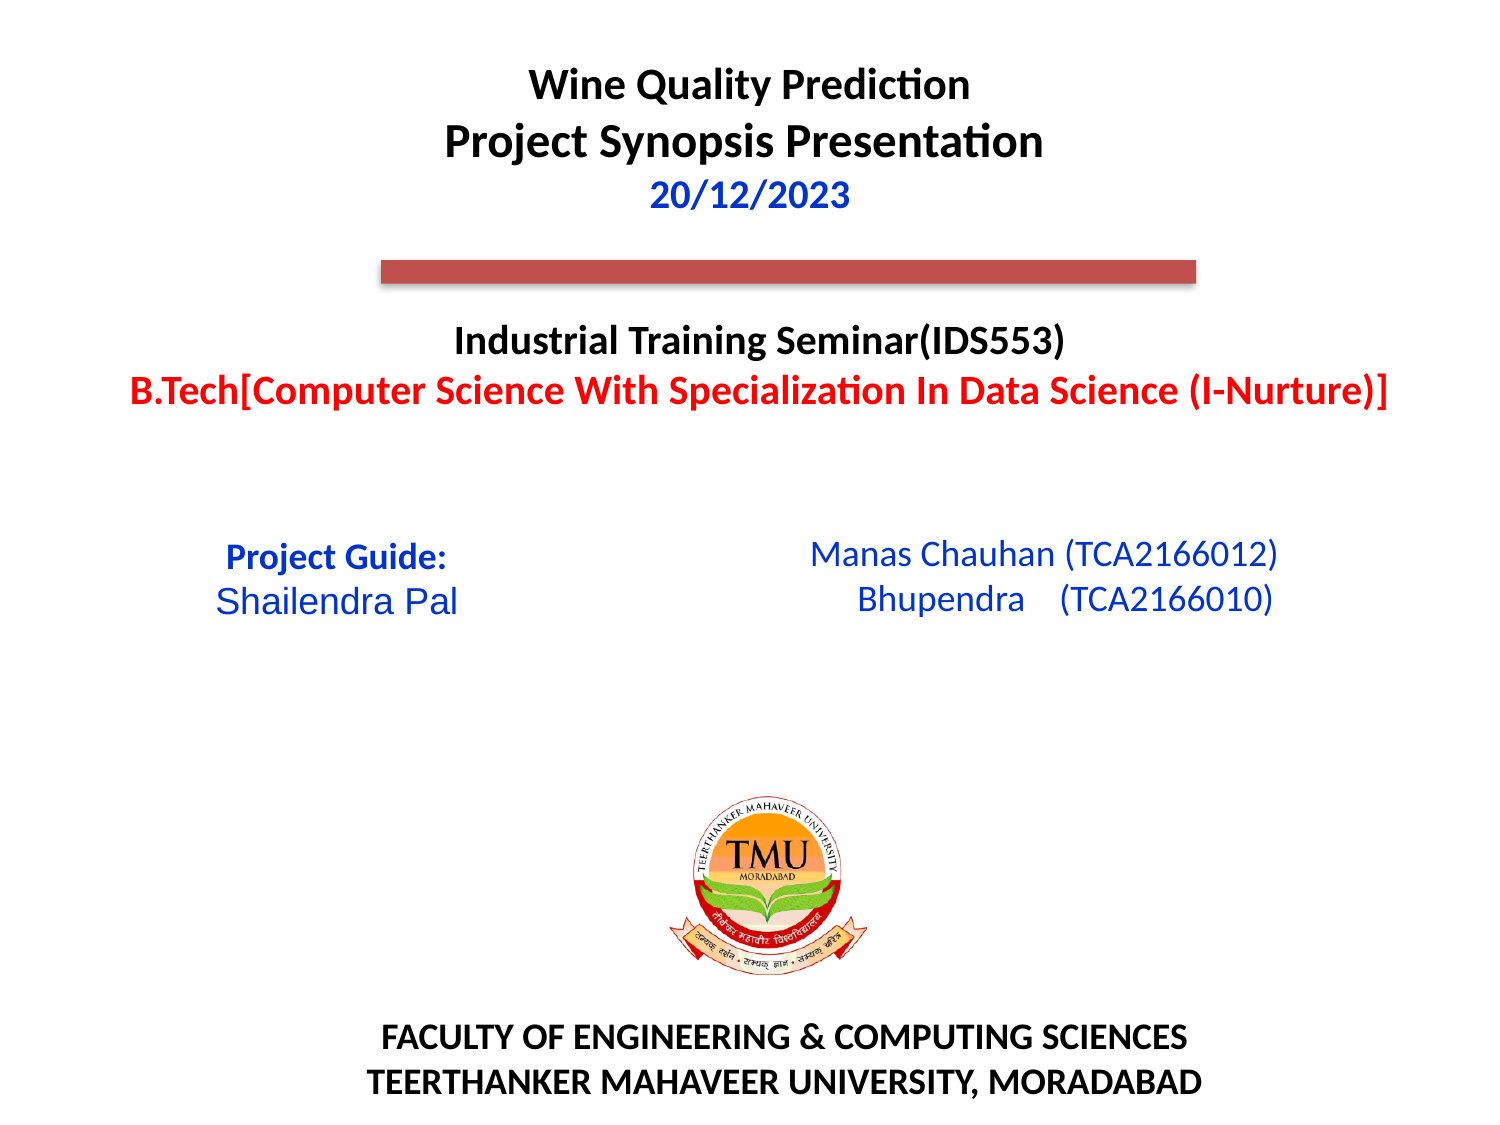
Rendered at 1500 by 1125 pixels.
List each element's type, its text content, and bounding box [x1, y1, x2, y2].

text_box Industrial Training Seminar(IDS553) B.Tech[Computer Science With Specialization In Data Science (I-Nurture)] [100, 305, 1420, 421]
picture [669, 796, 868, 975]
text_box Manas Chauhan (TCA2166012) Bhupendra (TCA2166010) [669, 521, 1420, 627]
text_box Project Guide: Shailendra Pal [30, 524, 644, 630]
text_box [379, 258, 1198, 286]
text_box FACULTY OF ENGINEERING & COMPUTING SCIENCES TEERTHANKER MAHAVEER UNIVERSITY, MORADABAD [141, 1004, 1429, 1109]
title Wine Quality Prediction Project Synopsis Presentation 20/12/2023 [0, 47, 1500, 225]
